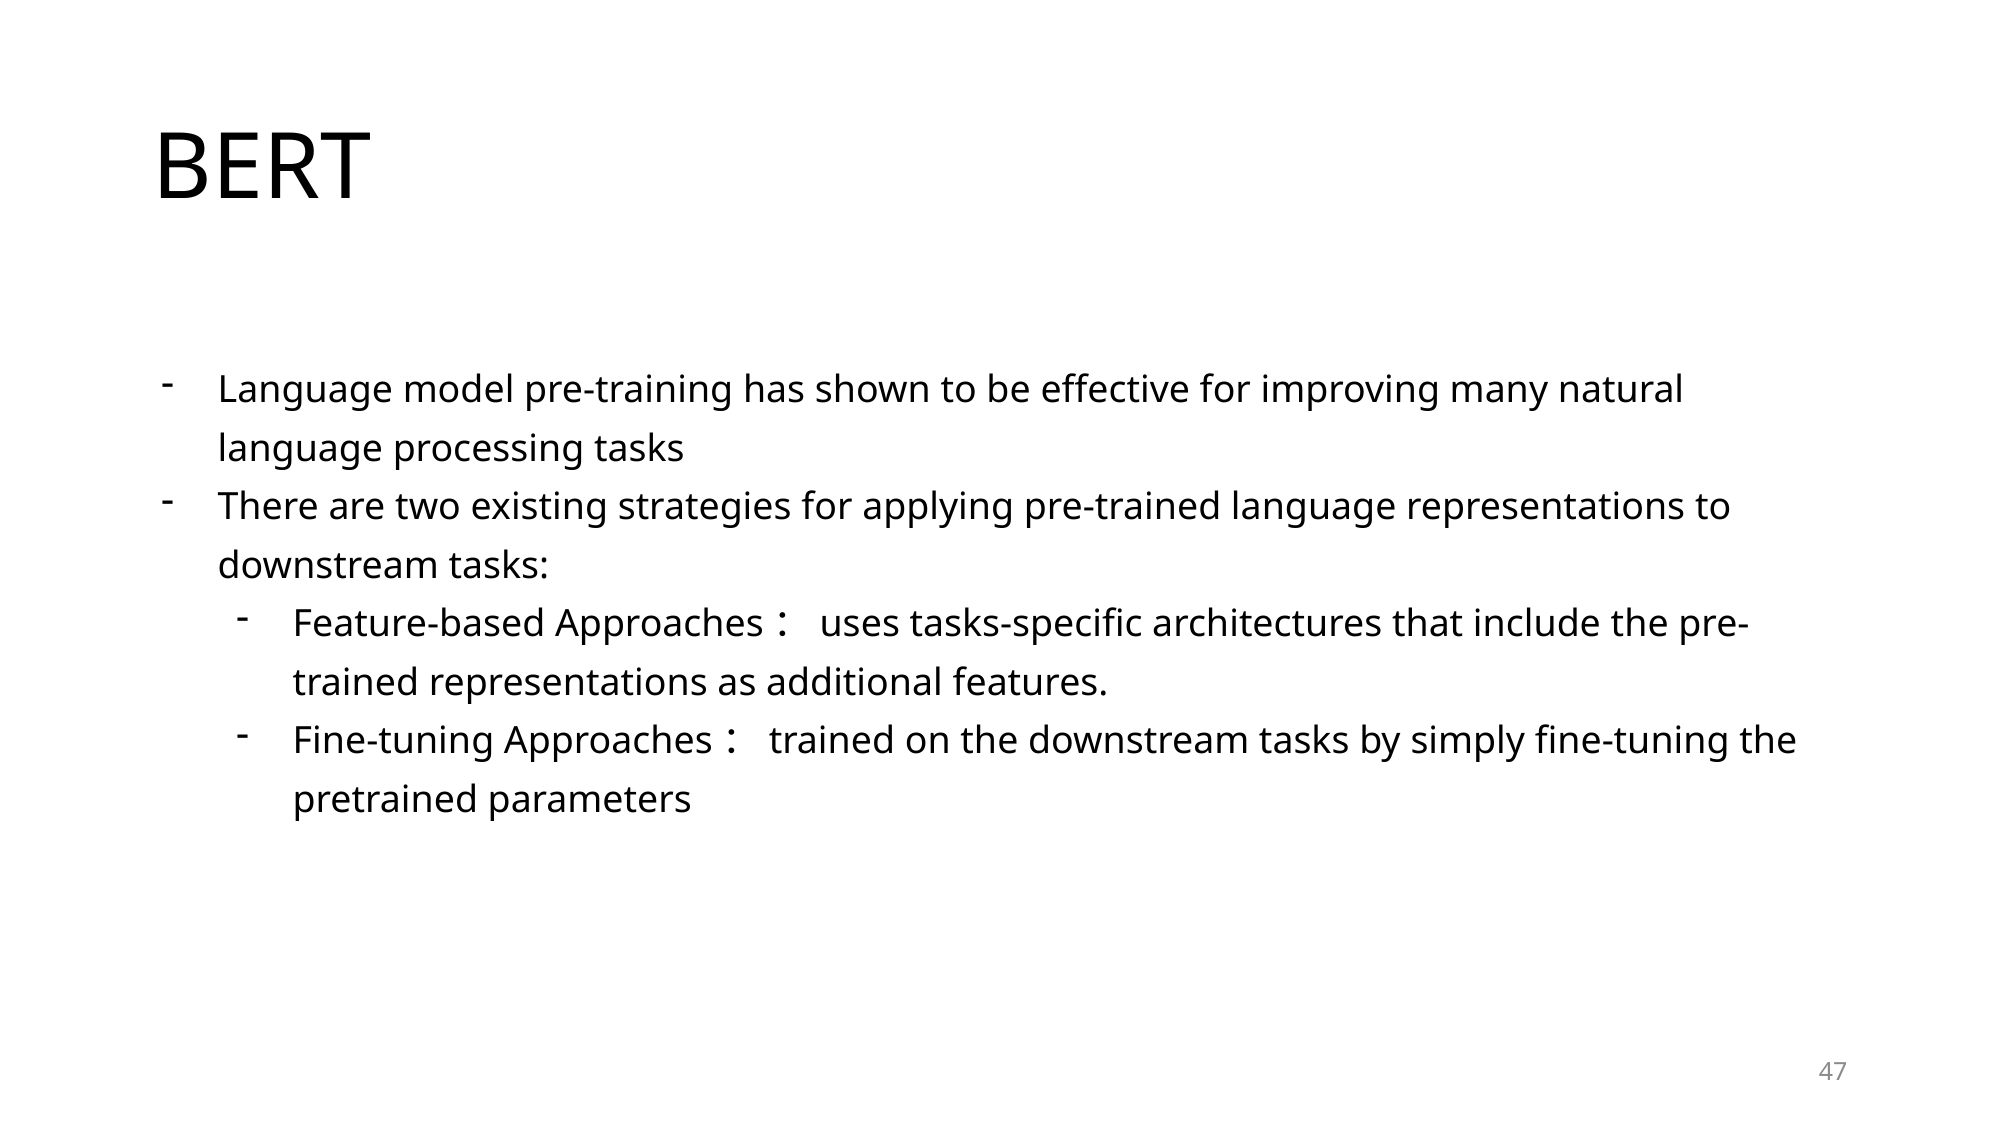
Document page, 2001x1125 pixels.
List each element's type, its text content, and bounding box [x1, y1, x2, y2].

slide_number 47 [1412, 1042, 1863, 1103]
title BERT [137, 59, 1863, 278]
text_box Language model pre-training has shown to be effective for improving many natural language processing tasks There are two existing strategies for applying pre-trained language representations to downstream tasks: Feature-based Approaches：uses tasks-specific architectures that include the pre-trained representations as additional features. Fine-tuning Approaches：trained on the downstream tasks by simply fine-tuning the pretrained parameters [146, 344, 1825, 827]
